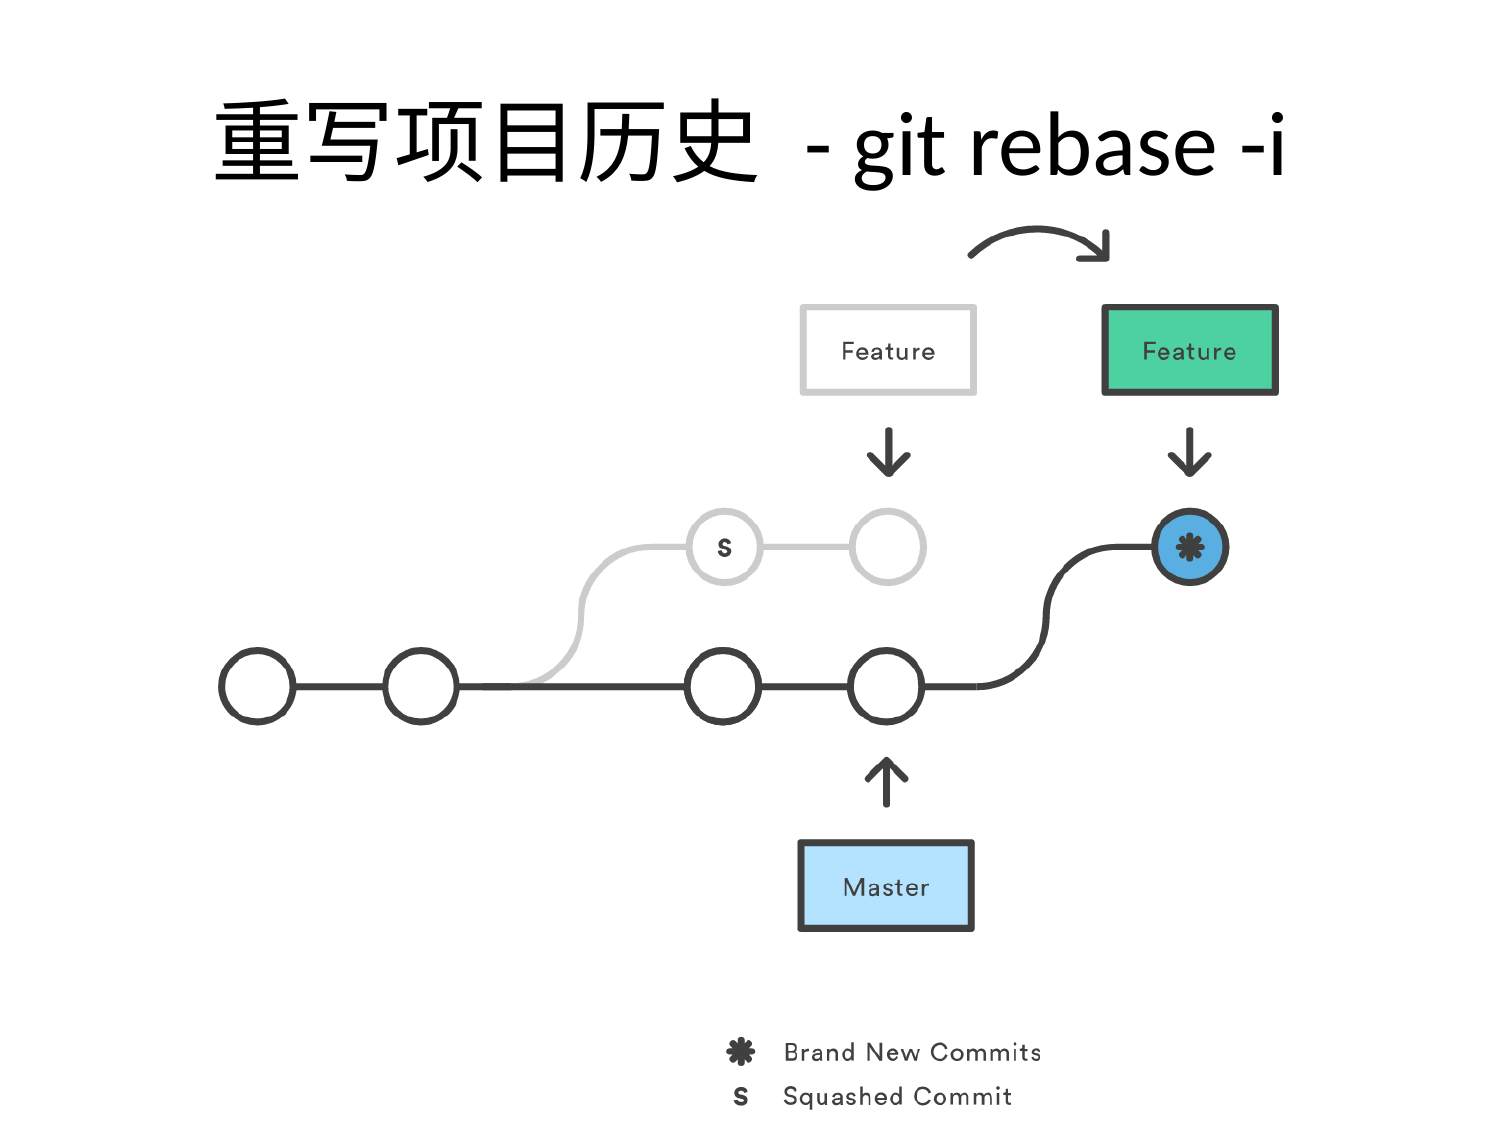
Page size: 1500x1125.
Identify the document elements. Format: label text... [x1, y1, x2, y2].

title 重写项目历史 - git rebase -i [75, 45, 1425, 209]
picture [0, 212, 1500, 1125]
